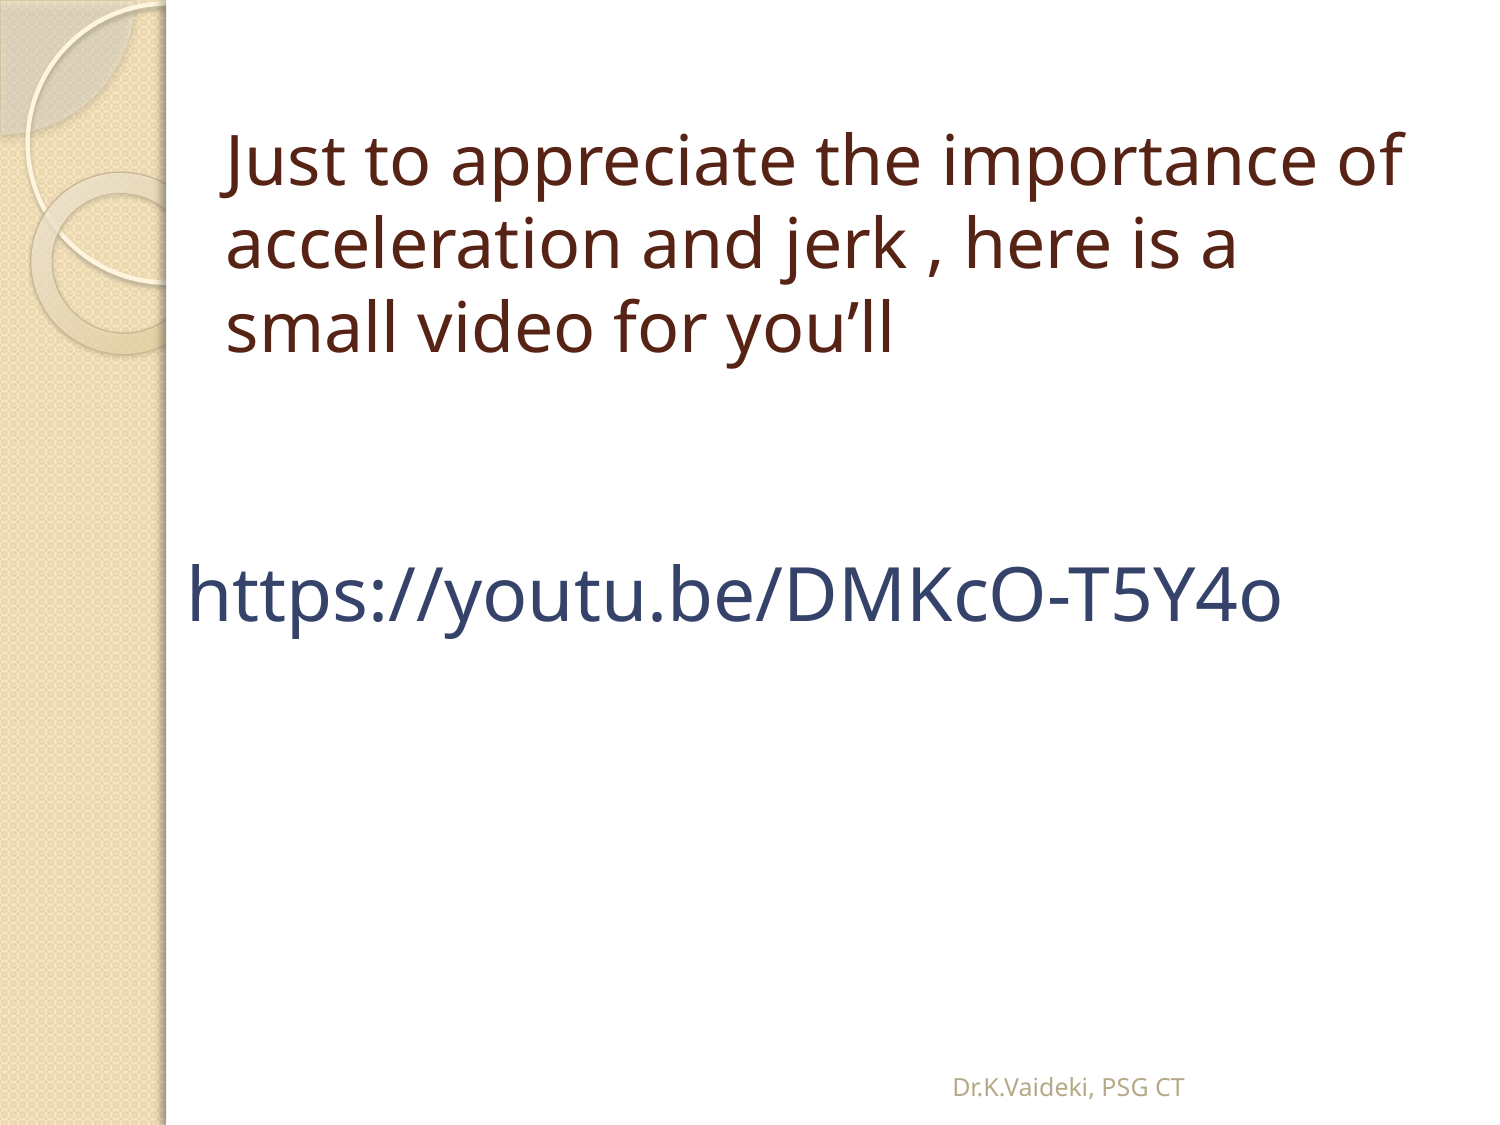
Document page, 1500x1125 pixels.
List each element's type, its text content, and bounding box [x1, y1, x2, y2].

footer Dr.K.Vaideki, PSG CT [937, 1034, 1413, 1113]
text_box https://youtu.be/DMKcO-T5Y4o [171, 538, 1300, 644]
title Just to appreciate the importance of acceleration and jerk , here is a small video for you’ll [210, 105, 1441, 377]
